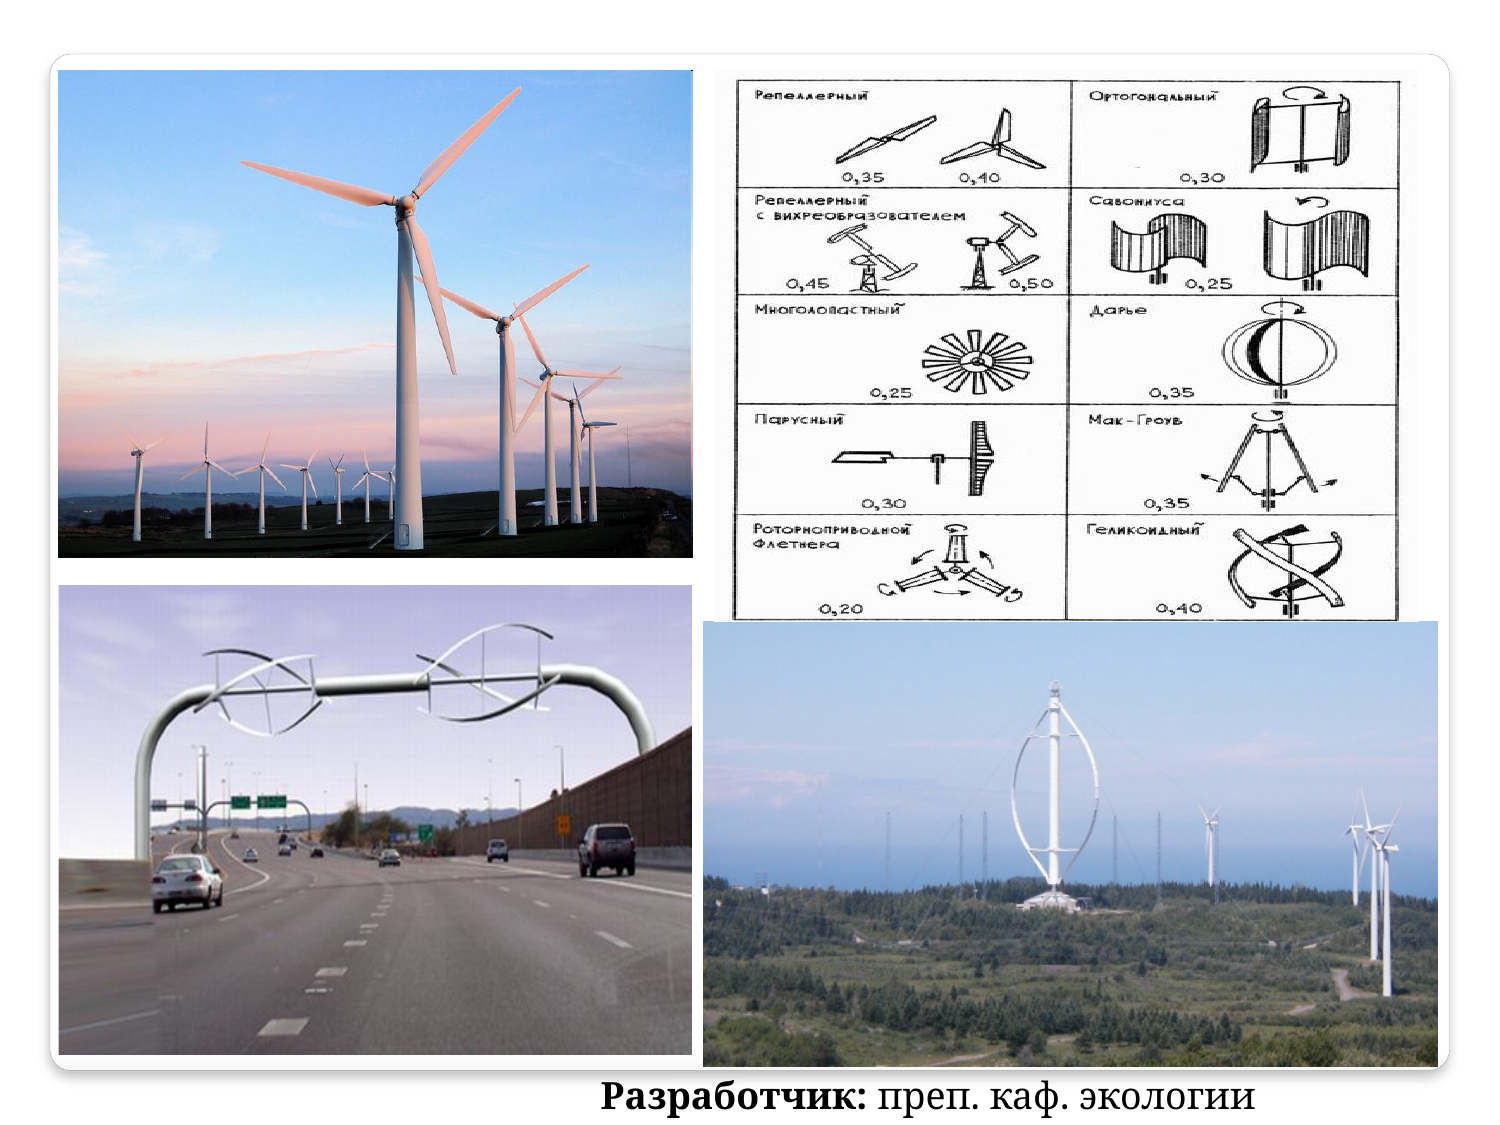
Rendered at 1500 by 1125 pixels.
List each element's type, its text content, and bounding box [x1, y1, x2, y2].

picture [58, 70, 693, 558]
text_box Разработчик: преп. каф. экологии Кирвель П.И. [585, 1067, 1419, 1125]
picture [702, 70, 1438, 1067]
picture [58, 585, 693, 1055]
